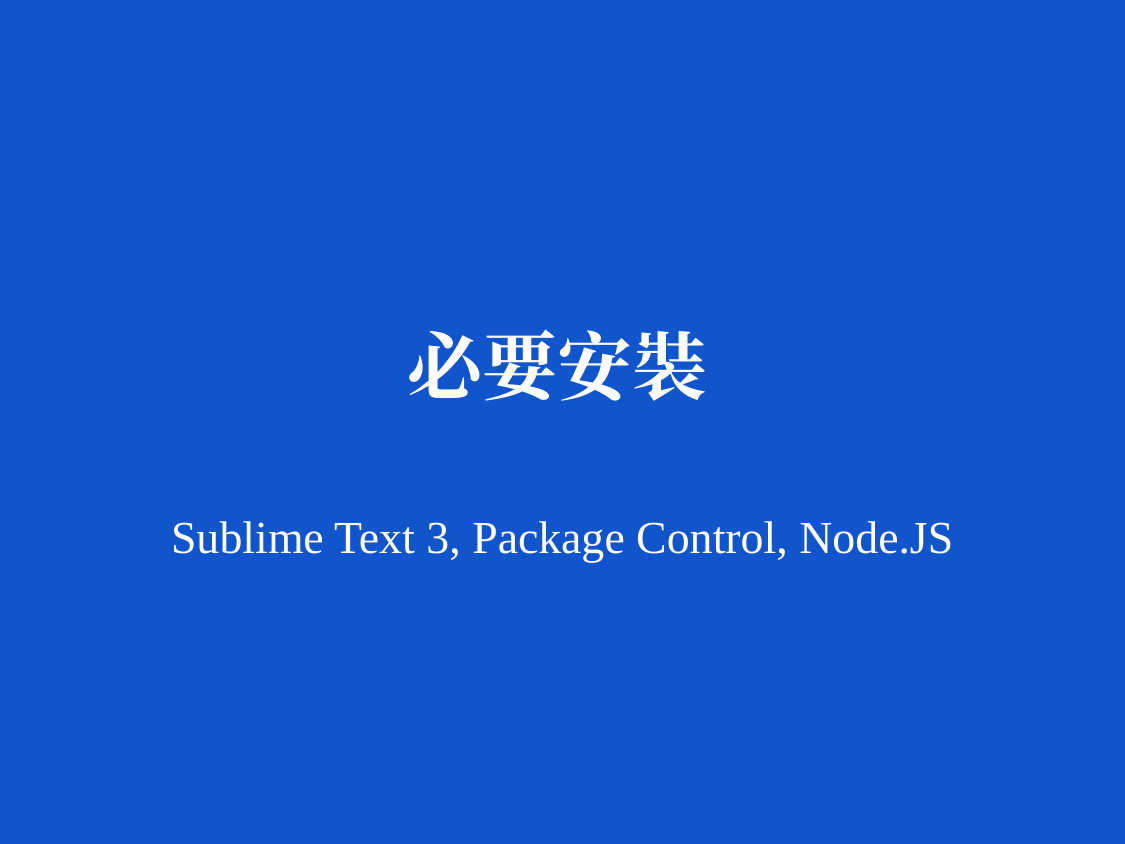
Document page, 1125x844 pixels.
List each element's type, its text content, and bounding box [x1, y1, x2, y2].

subtitle Sublime Text 3, Package Control, Node.JS [153, 488, 972, 582]
title 必要安裝 [189, 268, 926, 461]
